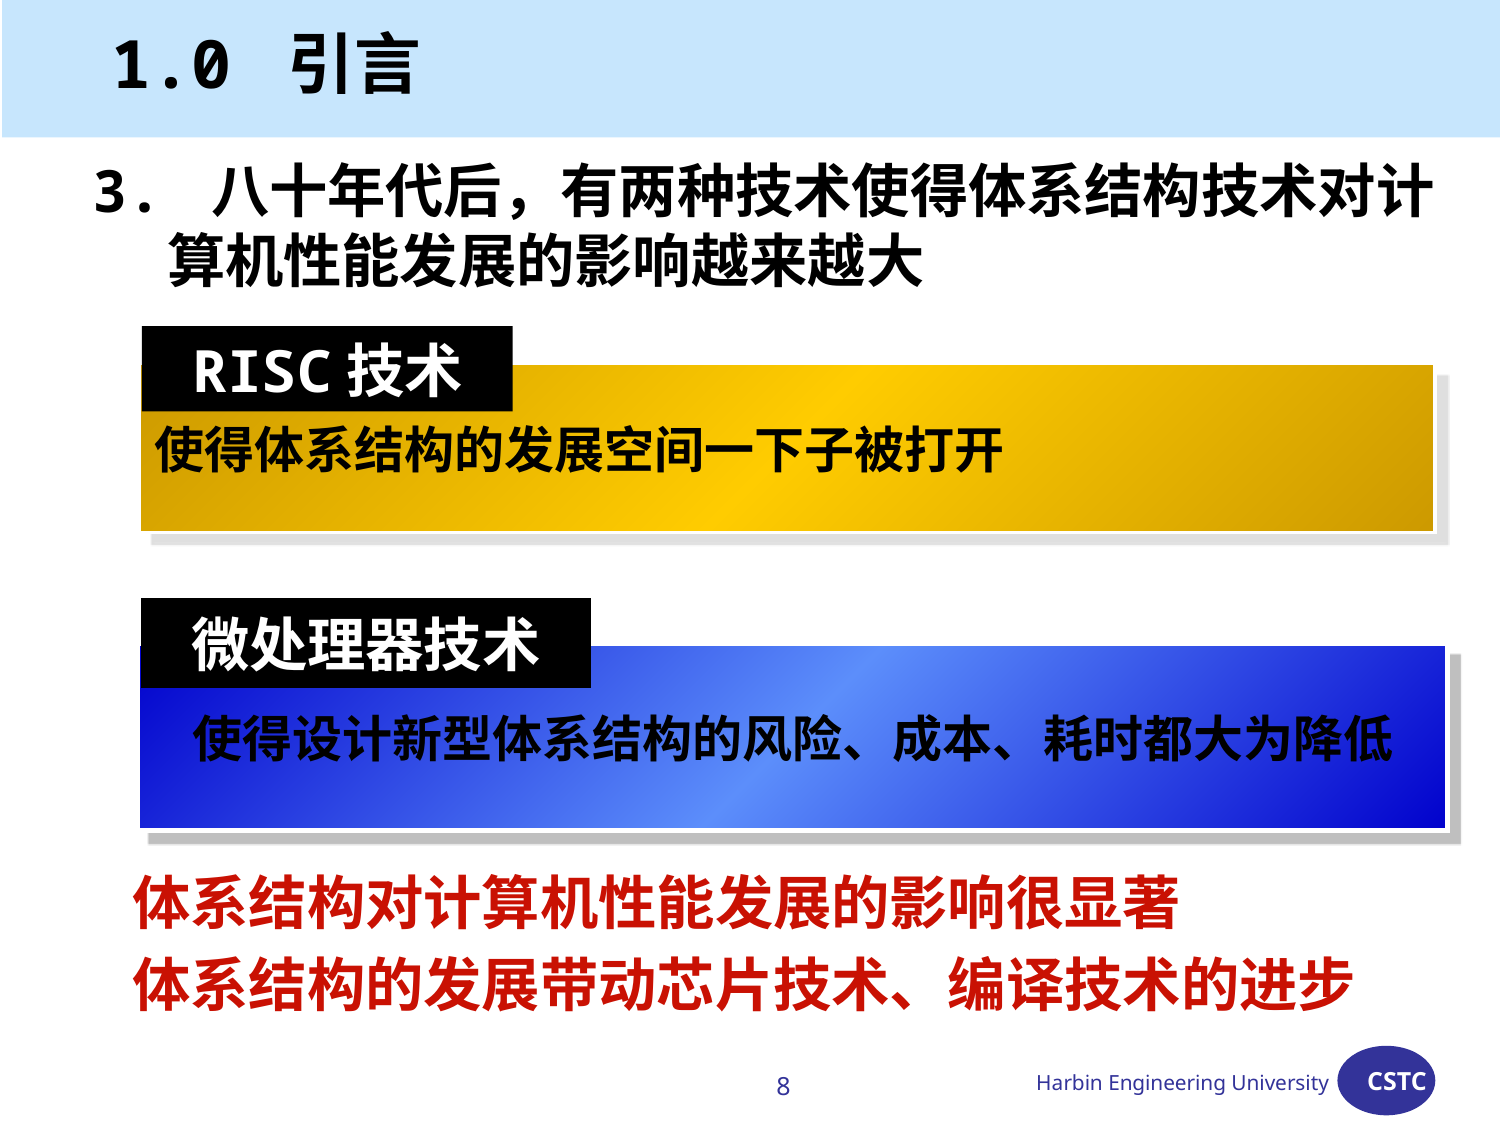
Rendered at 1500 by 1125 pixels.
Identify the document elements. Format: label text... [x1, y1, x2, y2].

footer Harbin Engineering University [151, 377, 1448, 545]
title 1.0 引言 [96, 11, 1385, 112]
text_box RISC技术 [141, 326, 513, 412]
list 3. 八十年代后，有两种技术使得体系结构技术对计算机性能发展的影响越来越大 体系结构对计算机性能发展的影响很显著 体系结构的发展带动芯片技术、编译技术的进步 [76, 146, 1467, 1125]
text_box 使得体系结构的发展空间一下子被打开 [139, 363, 1436, 533]
text_box 使得设计新型体系结构的风险、成本、耗时都大为降低 [137, 643, 1448, 831]
text_box 微处理器技术 [142, 600, 589, 686]
